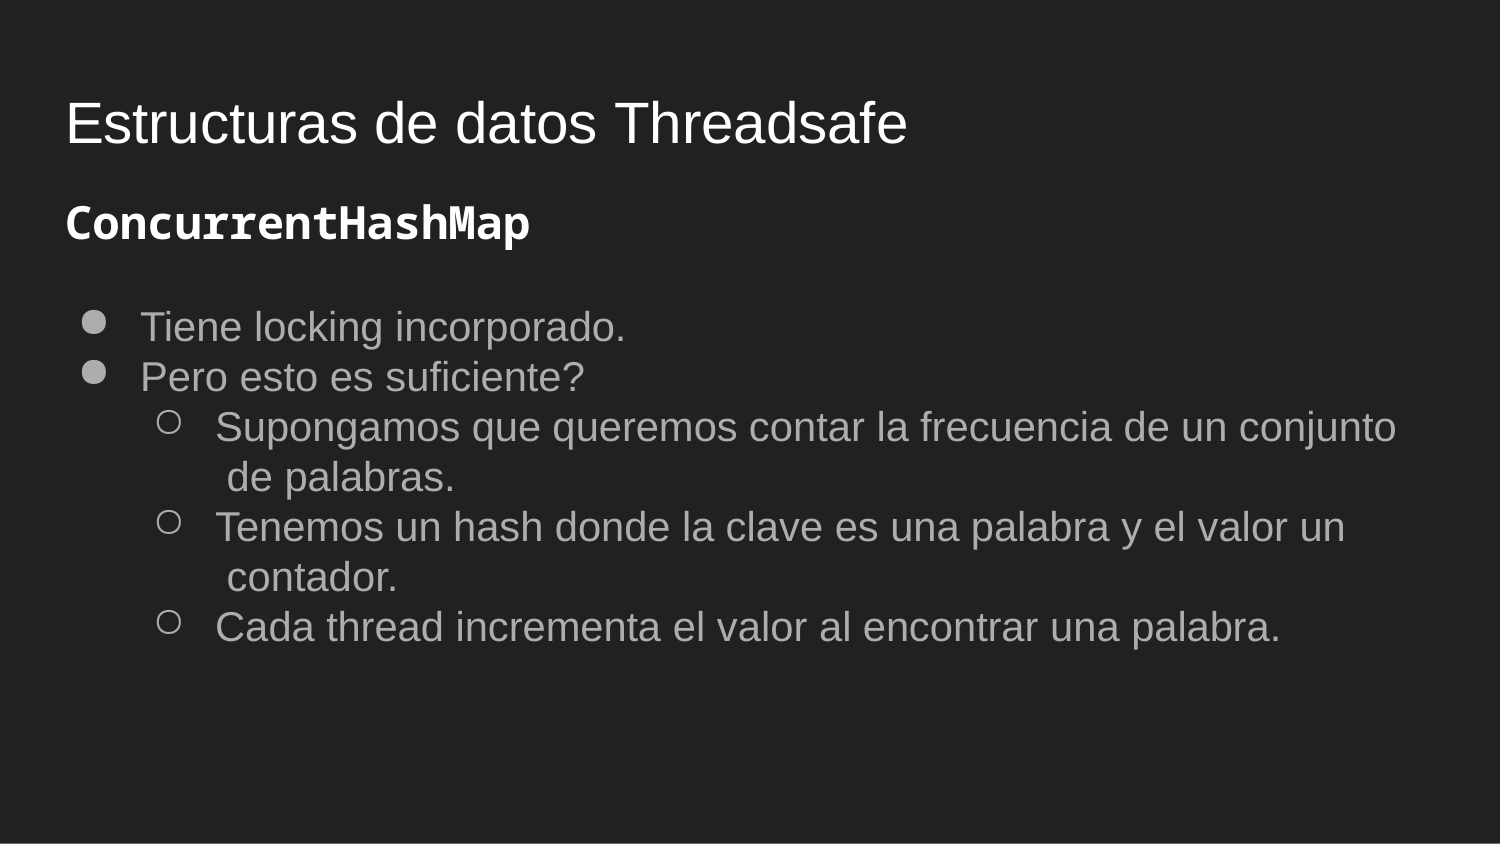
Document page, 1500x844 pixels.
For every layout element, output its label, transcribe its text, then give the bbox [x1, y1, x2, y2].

text_box ConcurrentHashMap Tiene locking incorporado. Pero esto es suficiente? Supongamos que queremos contar la frecuencia de un conjunto de palabras. Tenemos un hash donde la clave es una palabra y el valor un contador. Cada thread incrementa el valor al encontrar una palabra. [63, 191, 1399, 650]
title Estructuras de datos Threadsafe [63, 82, 912, 226]
